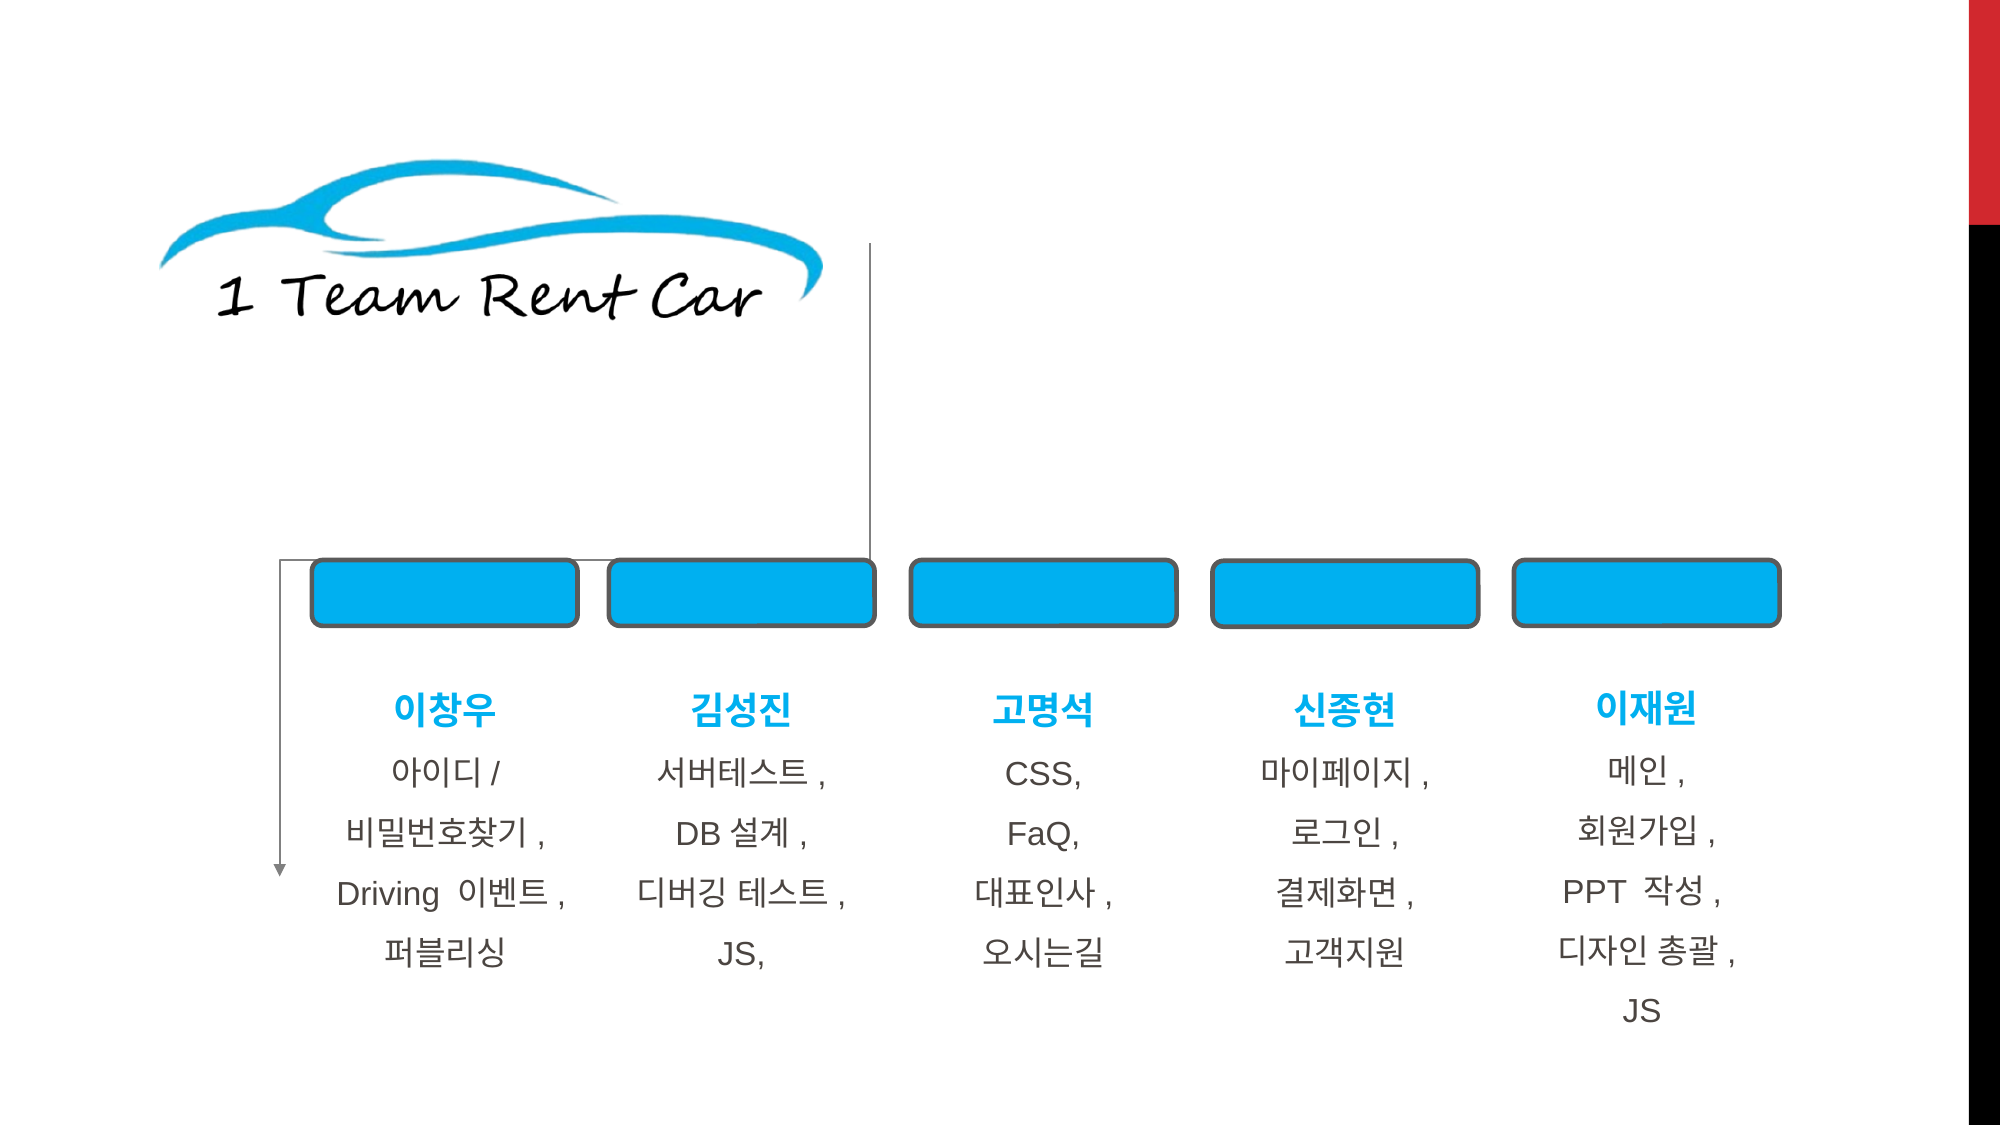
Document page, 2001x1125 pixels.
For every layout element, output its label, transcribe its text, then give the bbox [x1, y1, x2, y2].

text_box 이재원 메인, 회원가입, PPT 작성, 디자인 총괄, JS [1519, 655, 1774, 1037]
text_box 이창우 아이디/ 비밀번호찾기, Driving 이벤트, 퍼블리싱 [321, 882, 570, 1040]
text_box 고명석 CSS, FaQ, 대표인사, 오시는길 [927, 657, 1160, 1036]
text_box 팀원 3▼ [908, 557, 1179, 629]
picture [158, 157, 823, 427]
text_box 팀원 2▼ [1210, 558, 1481, 630]
text_box 팀장 1▼ [1511, 557, 1782, 629]
text_box 김성진 서버테스트, DB설계, 디버깅 테스트, JS, [611, 882, 872, 1067]
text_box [279, 242, 871, 878]
text_box 신종현 마이페이지, 로그인, 결제화면, 고객지원 [1221, 657, 1470, 1067]
